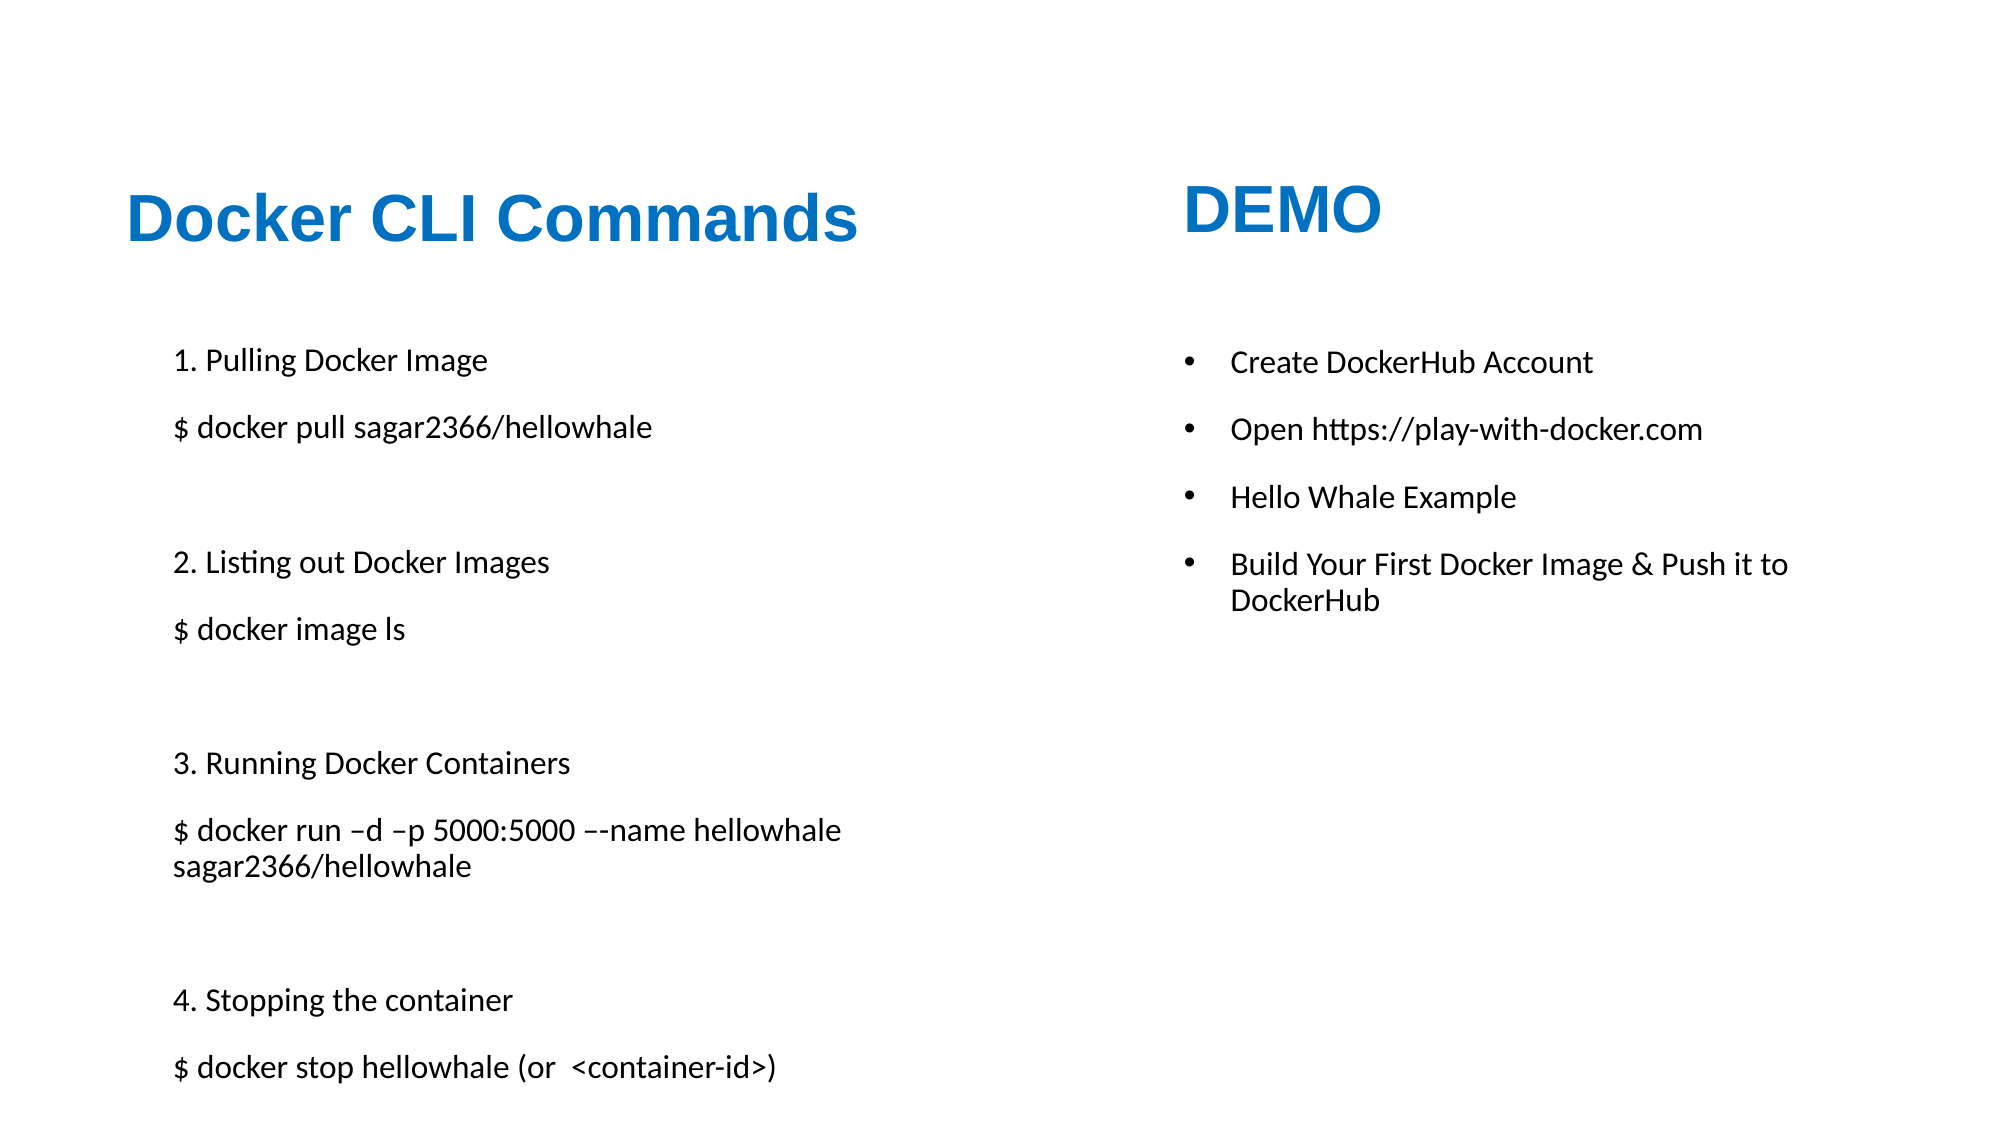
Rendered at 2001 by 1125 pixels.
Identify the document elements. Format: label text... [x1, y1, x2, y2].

text_box Docker CLI Commands [111, 167, 1020, 263]
text_box 1. Pulling Docker Image $ docker pull sagar2366/hellowhale 2. Listing out Docker Images $ docker image ls 3. Running Docker Containers $ docker run –d –p 5000:5000 –-name hellowhale sagar2366/hellowhale 4. Stopping the container $ docker stop hellowhale (or <container-id>) [111, 335, 1162, 1103]
text_box DEMO Create DockerHub Account Open https://play-with-docker.com Hello Whale Example Build Your First Docker Image & Push it to DockerHub [1122, 167, 1961, 891]
